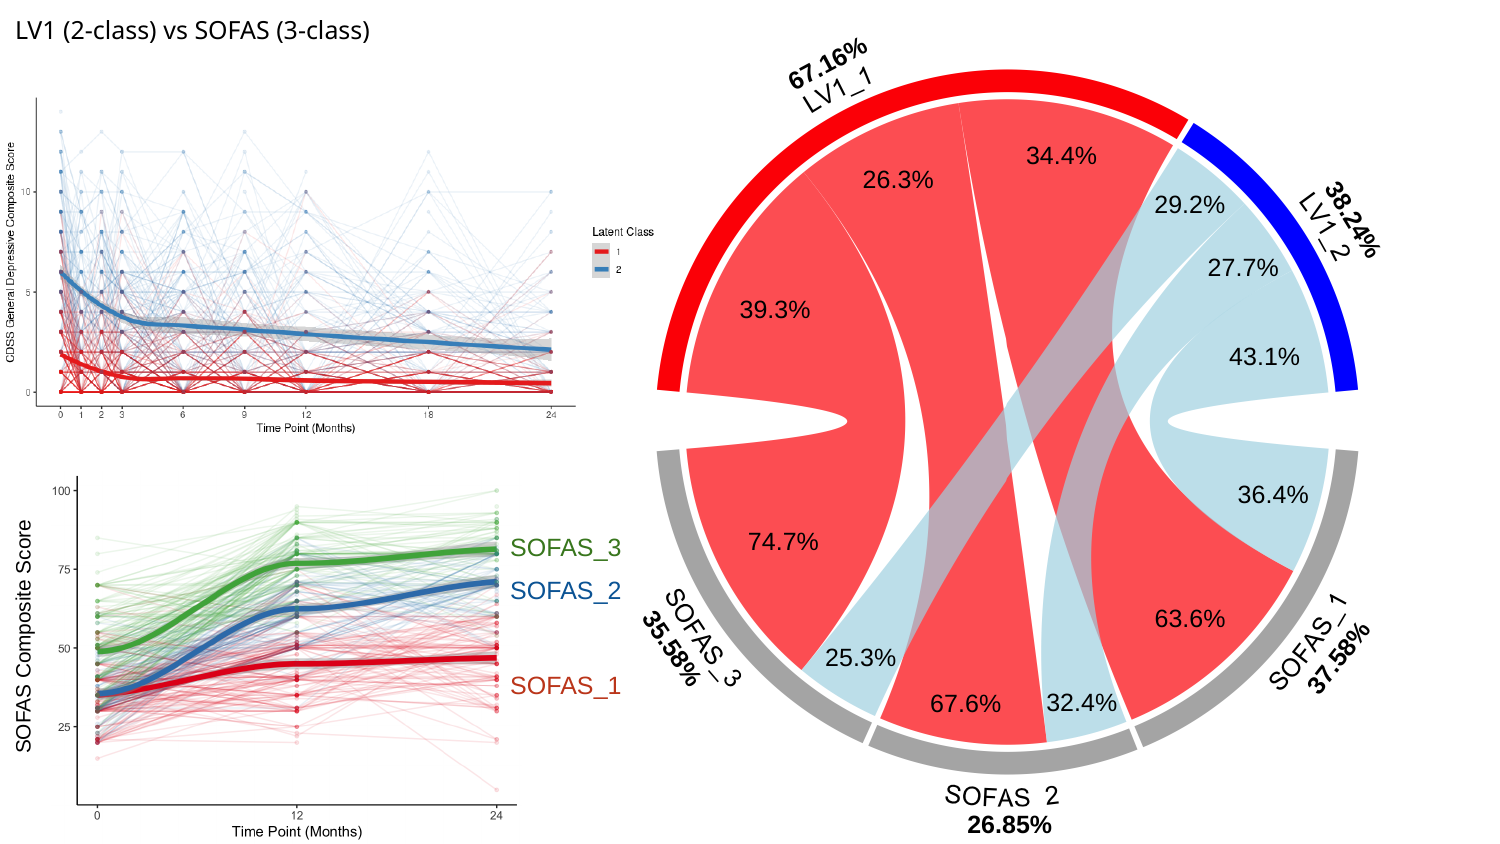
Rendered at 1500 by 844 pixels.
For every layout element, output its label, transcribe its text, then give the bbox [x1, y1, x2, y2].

picture [0, 0, 1500, 844]
text_box LV1 (2-class) vs SOFAS (3-class) [0, 0, 349, 60]
list SOFAS Composite Score [0, 471, 50, 769]
